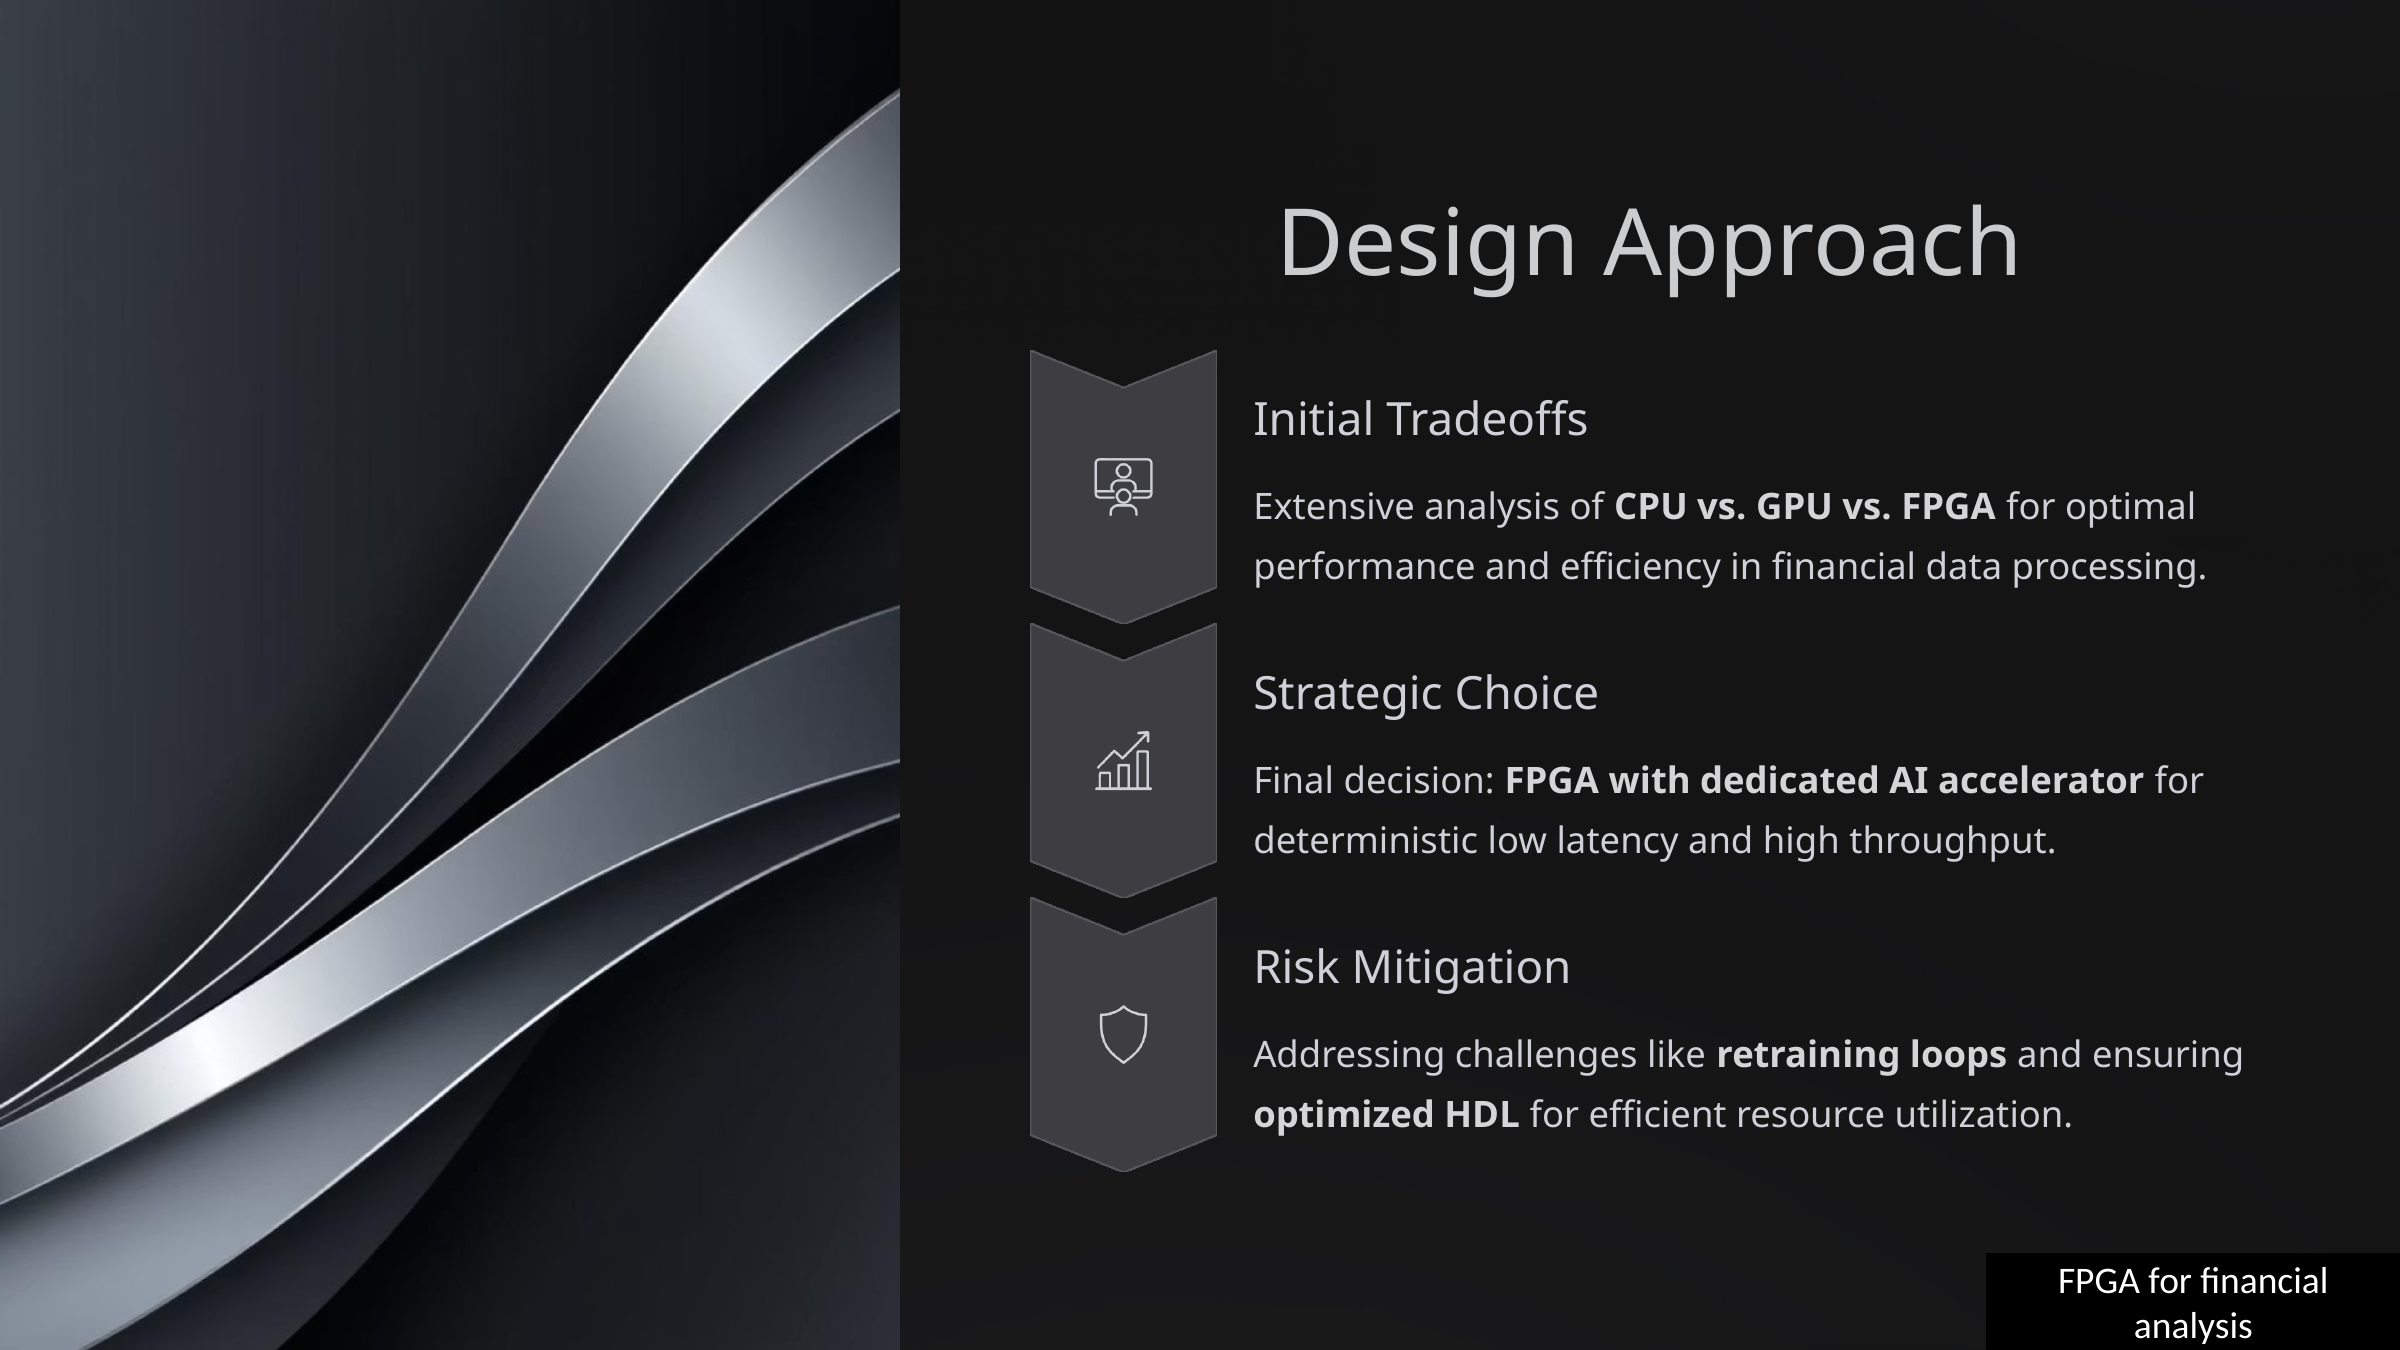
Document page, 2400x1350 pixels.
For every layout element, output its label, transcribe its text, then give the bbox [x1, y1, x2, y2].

text_box Strategic Choice [1253, 661, 1719, 720]
text_box FPGA for financial analysis [1986, 1253, 2400, 1350]
text_box Design Approach [1184, 178, 2116, 295]
text_box Risk Mitigation [1253, 935, 1719, 994]
picture [0, 0, 900, 1350]
text_box Extensive analysis of CPU vs. GPU vs. FPGA for optimal performance and efficiency in financial data processing. [1253, 467, 2270, 587]
picture [1030, 350, 1217, 1172]
text_box Initial Tradeoffs [1253, 387, 1719, 446]
text_box Final decision: FPGA with dedicated AI accelerator for deterministic low latency and high throughput. [1253, 741, 2270, 861]
text_box Addressing challenges like retraining loops and ensuring optimized HDL for efficient resource utilization. [1253, 1015, 2270, 1135]
